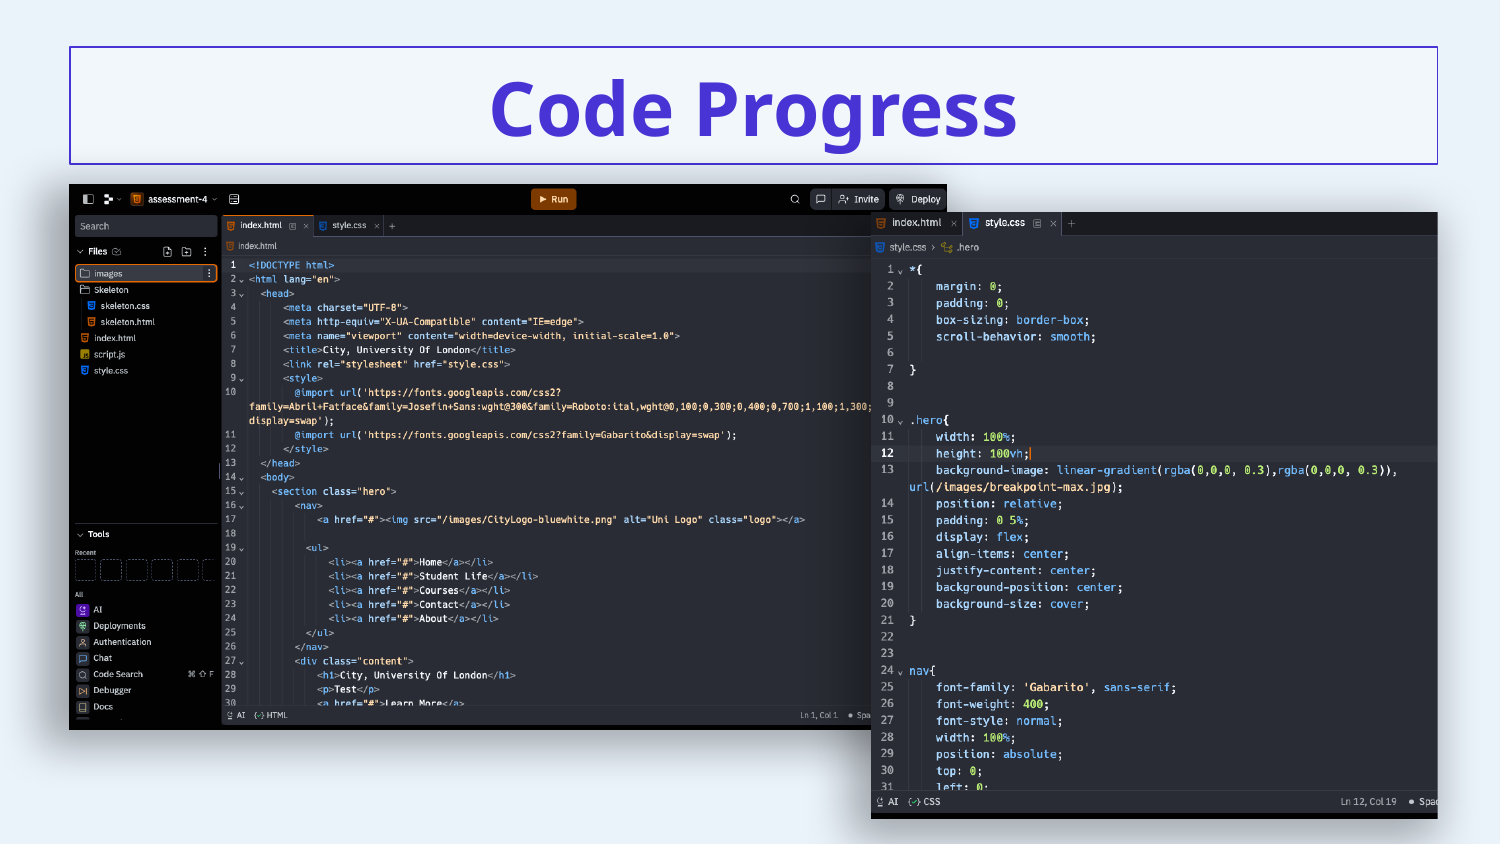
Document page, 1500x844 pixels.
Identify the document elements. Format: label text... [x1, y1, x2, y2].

text_box Code Progress [69, 46, 1438, 164]
picture [69, 183, 1438, 819]
